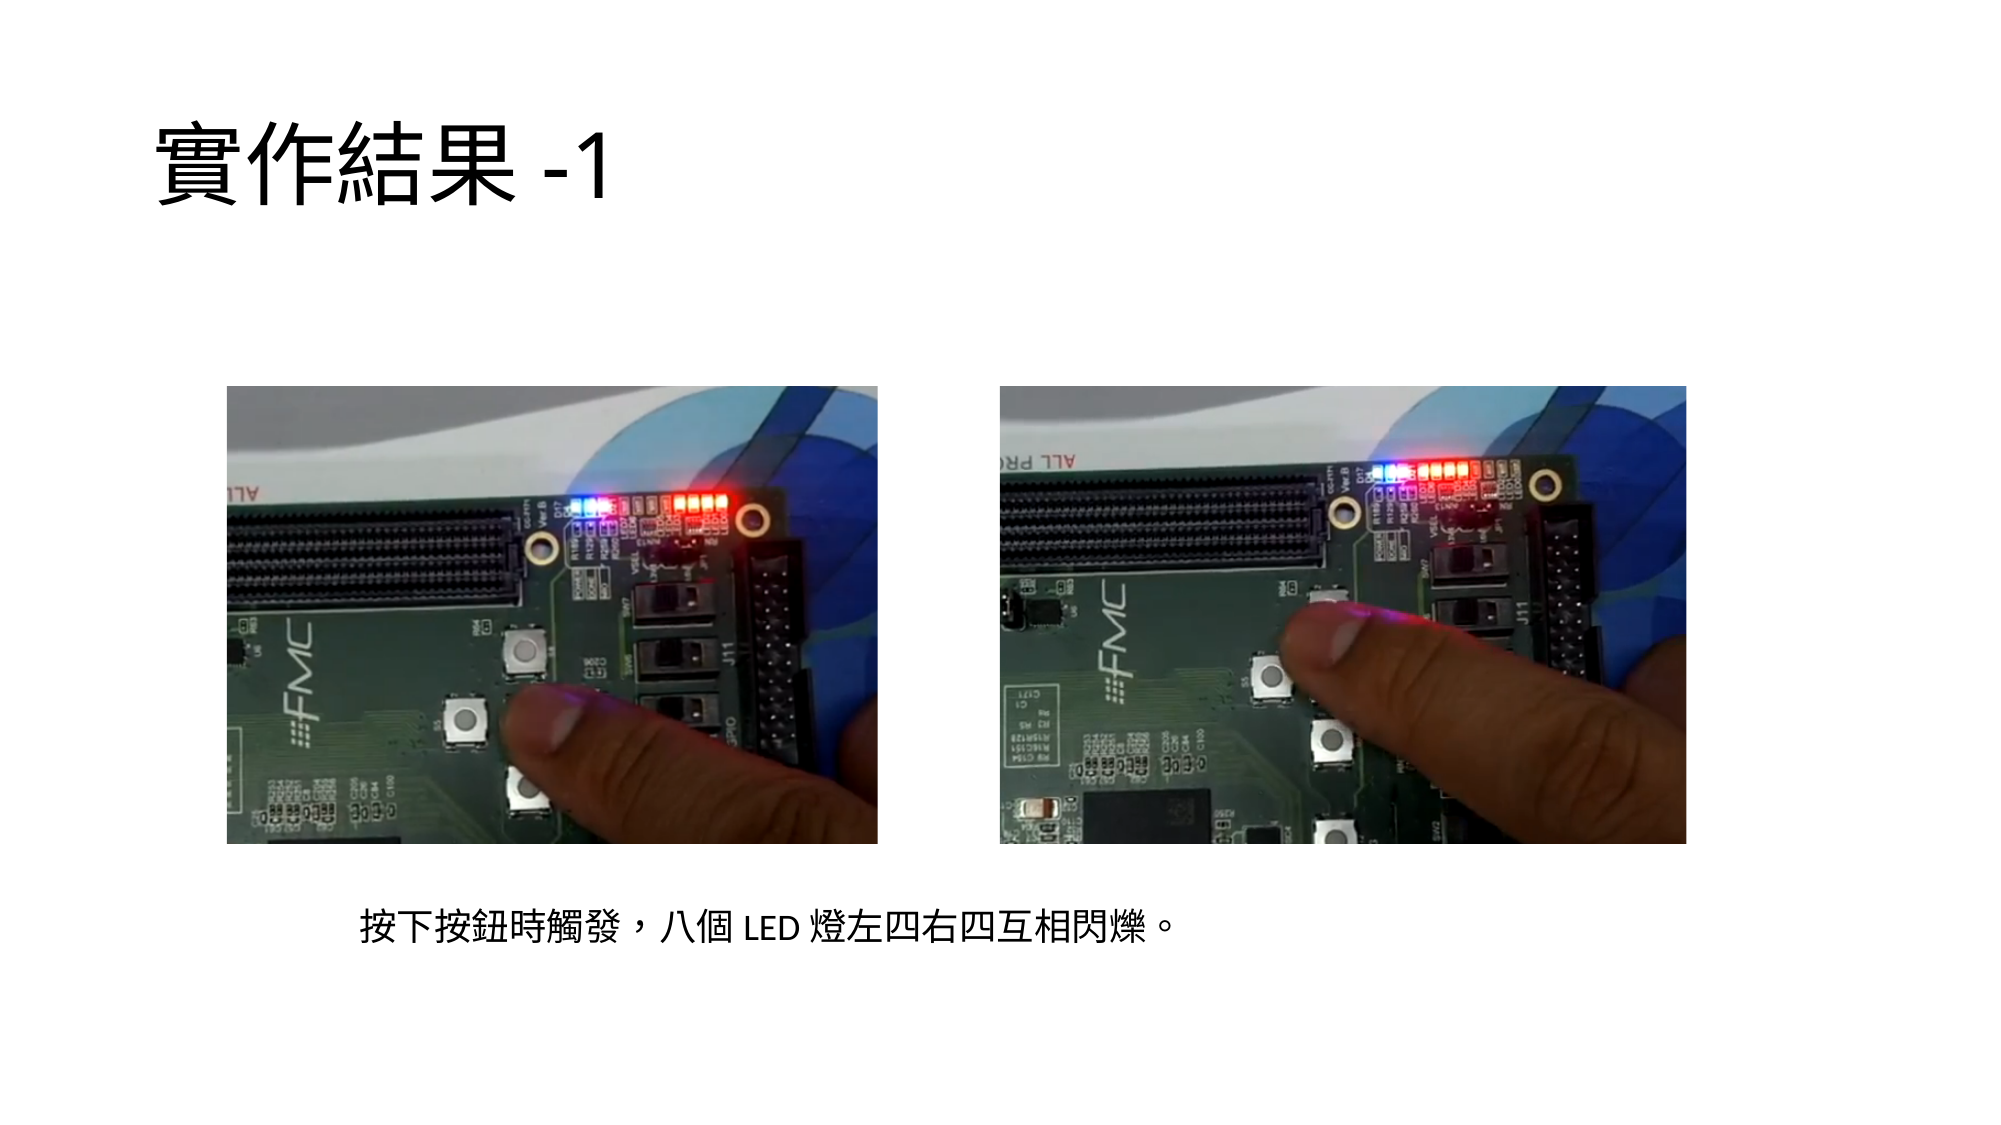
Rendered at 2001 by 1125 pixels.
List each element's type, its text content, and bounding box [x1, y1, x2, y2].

picture [999, 386, 1687, 844]
text_box 按下按鈕時觸發，八個LED燈左四右四互相閃爍。 [344, 895, 1457, 956]
title 實作結果-1 [137, 59, 1863, 278]
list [226, 386, 878, 844]
